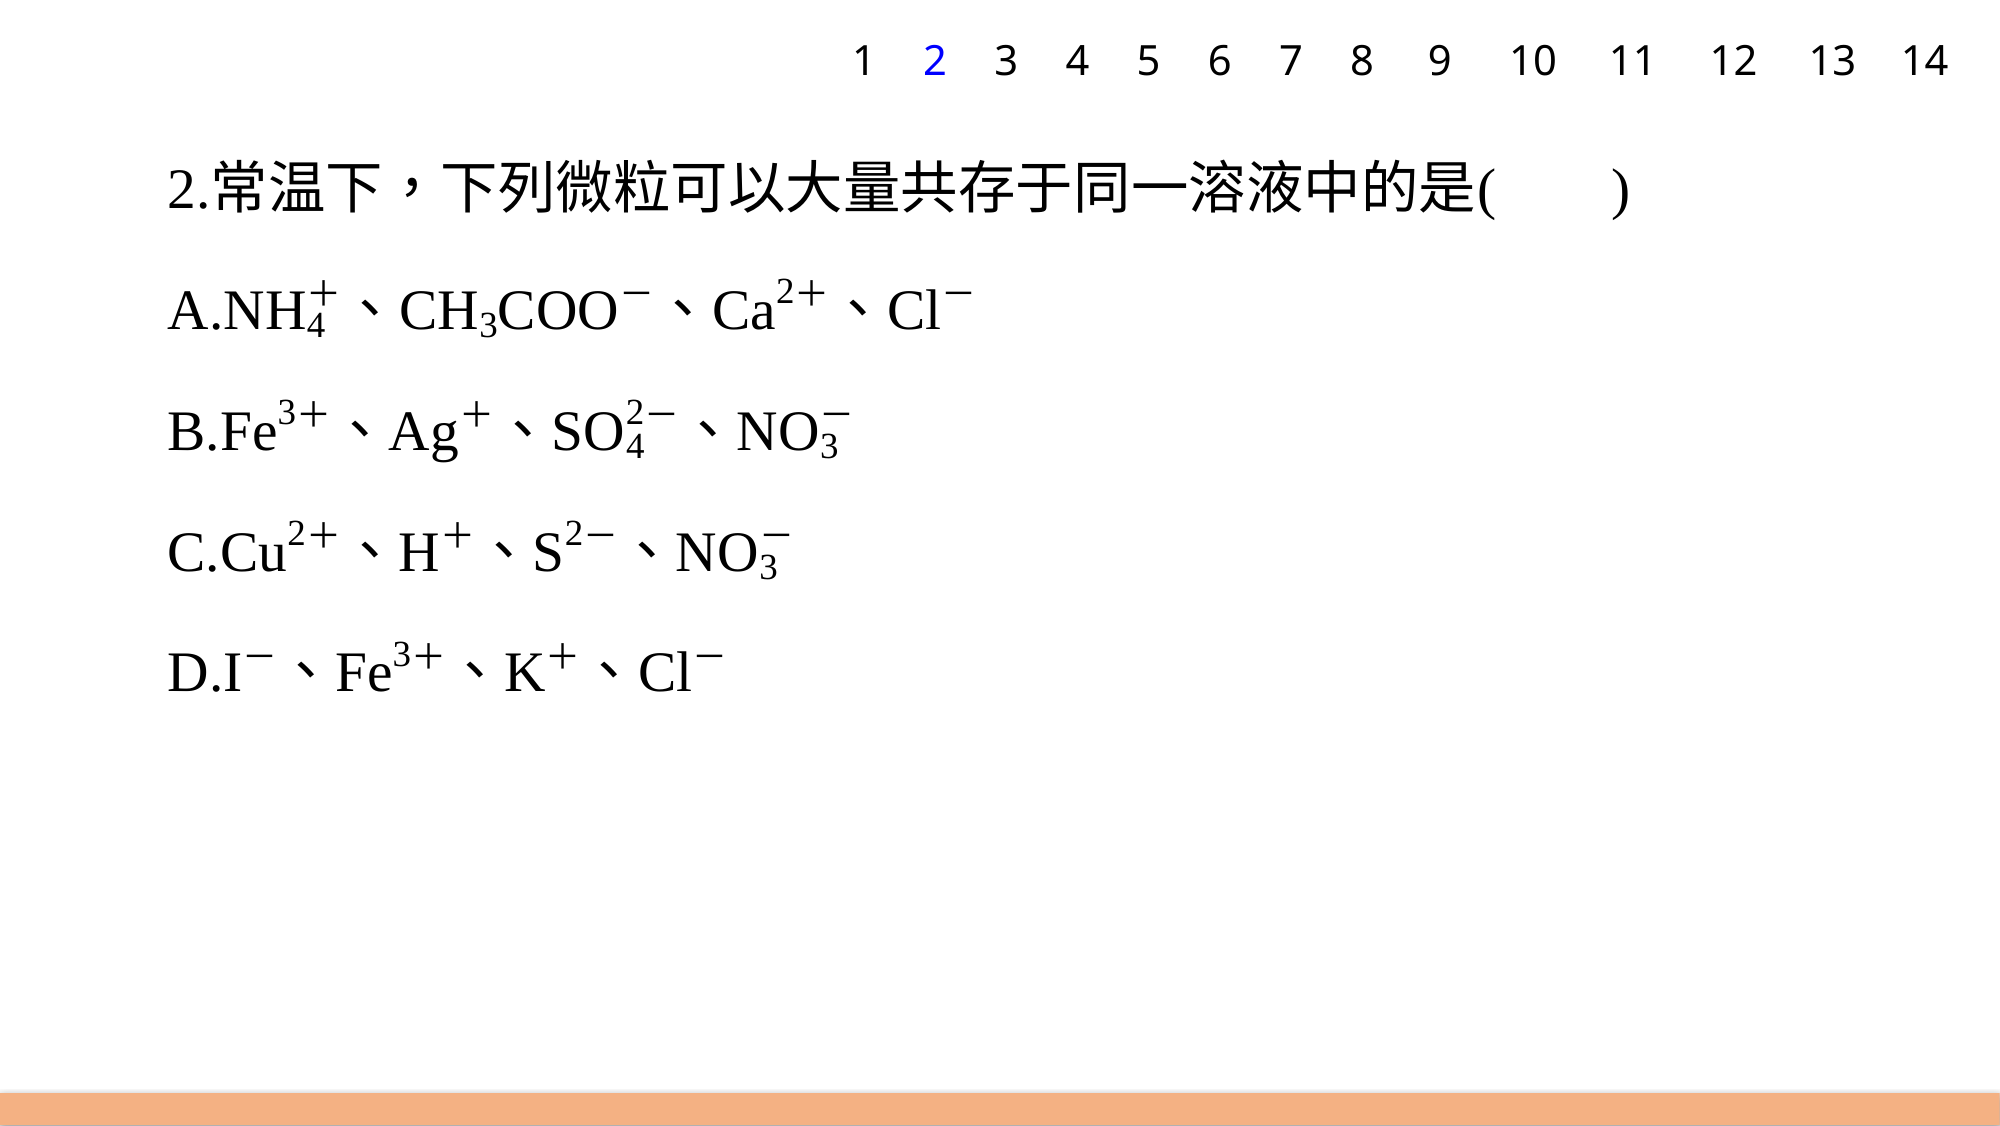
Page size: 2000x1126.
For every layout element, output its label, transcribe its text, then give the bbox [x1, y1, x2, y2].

text_box 10 [1487, 11, 1579, 107]
text_box 1 [834, 11, 894, 107]
text_box 5 [1119, 11, 1179, 107]
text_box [167, 148, 1733, 776]
text_box 3 [976, 11, 1036, 107]
text_box 8 [1332, 11, 1392, 107]
text_box [0, 1092, 2000, 1126]
text_box 9 [1403, 11, 1476, 107]
text_box 7 [1261, 11, 1321, 107]
text_box 12 [1687, 11, 1780, 107]
text_box 4 [1048, 11, 1108, 107]
text_box 11 [1590, 11, 1676, 107]
text_box 13 [1791, 11, 1874, 107]
text_box 6 [1190, 11, 1250, 107]
text_box 14 [1885, 11, 1964, 107]
text_box 2 [905, 11, 965, 107]
